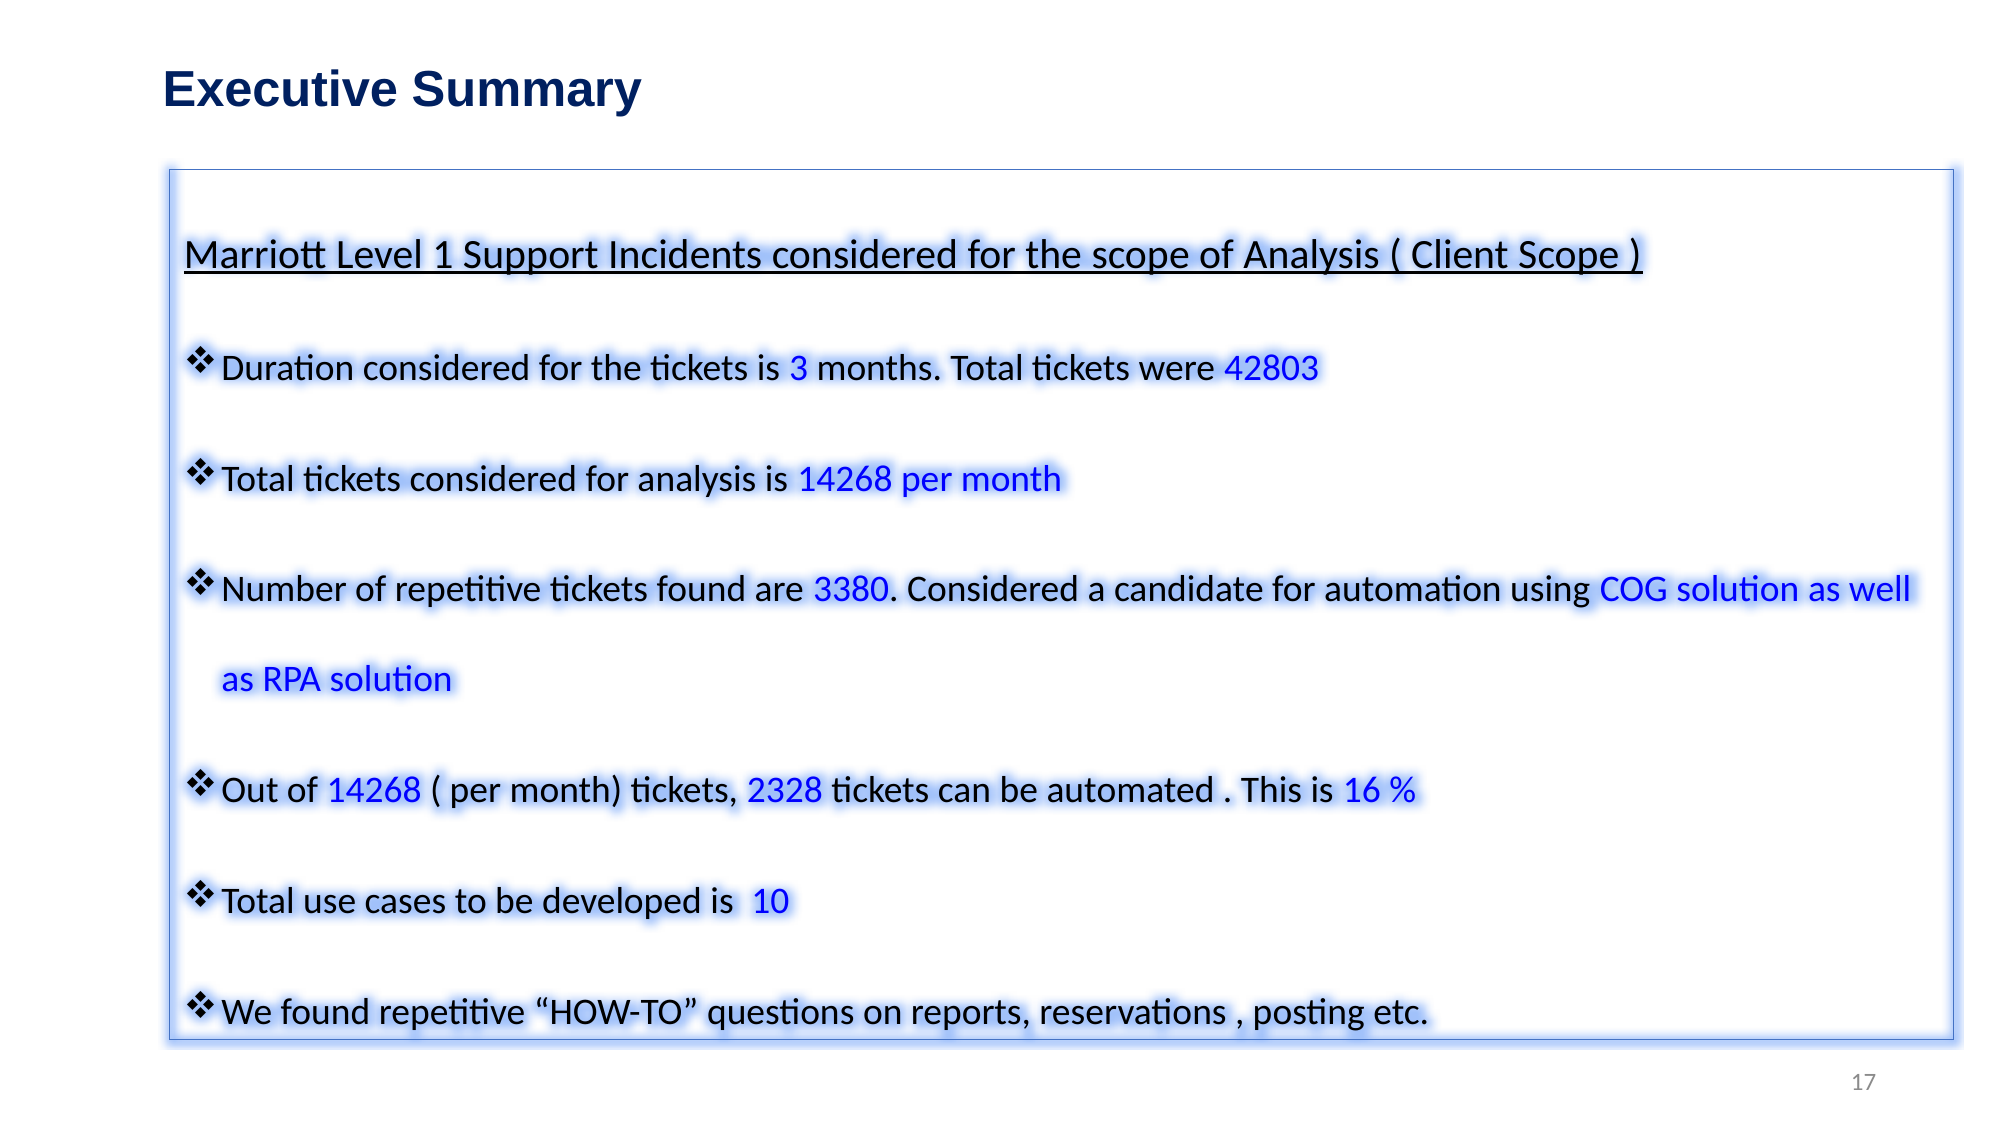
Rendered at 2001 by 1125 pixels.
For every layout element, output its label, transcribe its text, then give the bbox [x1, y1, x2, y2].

title Executive Summary [147, 0, 1721, 192]
text_box Marriott Level 1 Support Incidents considered for the scope of Analysis ( Client Scope ) Duration considered for the tickets is 3 months. Total tickets were 42803 Total tickets considered for analysis is 14268 per month Number of repetitive tickets found are 3380. Considered a candidate for automation using COG solution as well as RPA solution Out of 14268 ( per month) tickets, 2328 tickets can be automated . This is 16 % Total use cases to be developed is 10 We found repetitive “HOW-TO” questions on reports, reservations , posting etc. [169, 169, 1954, 1040]
slide_number 17 [1441, 1050, 1892, 1111]
